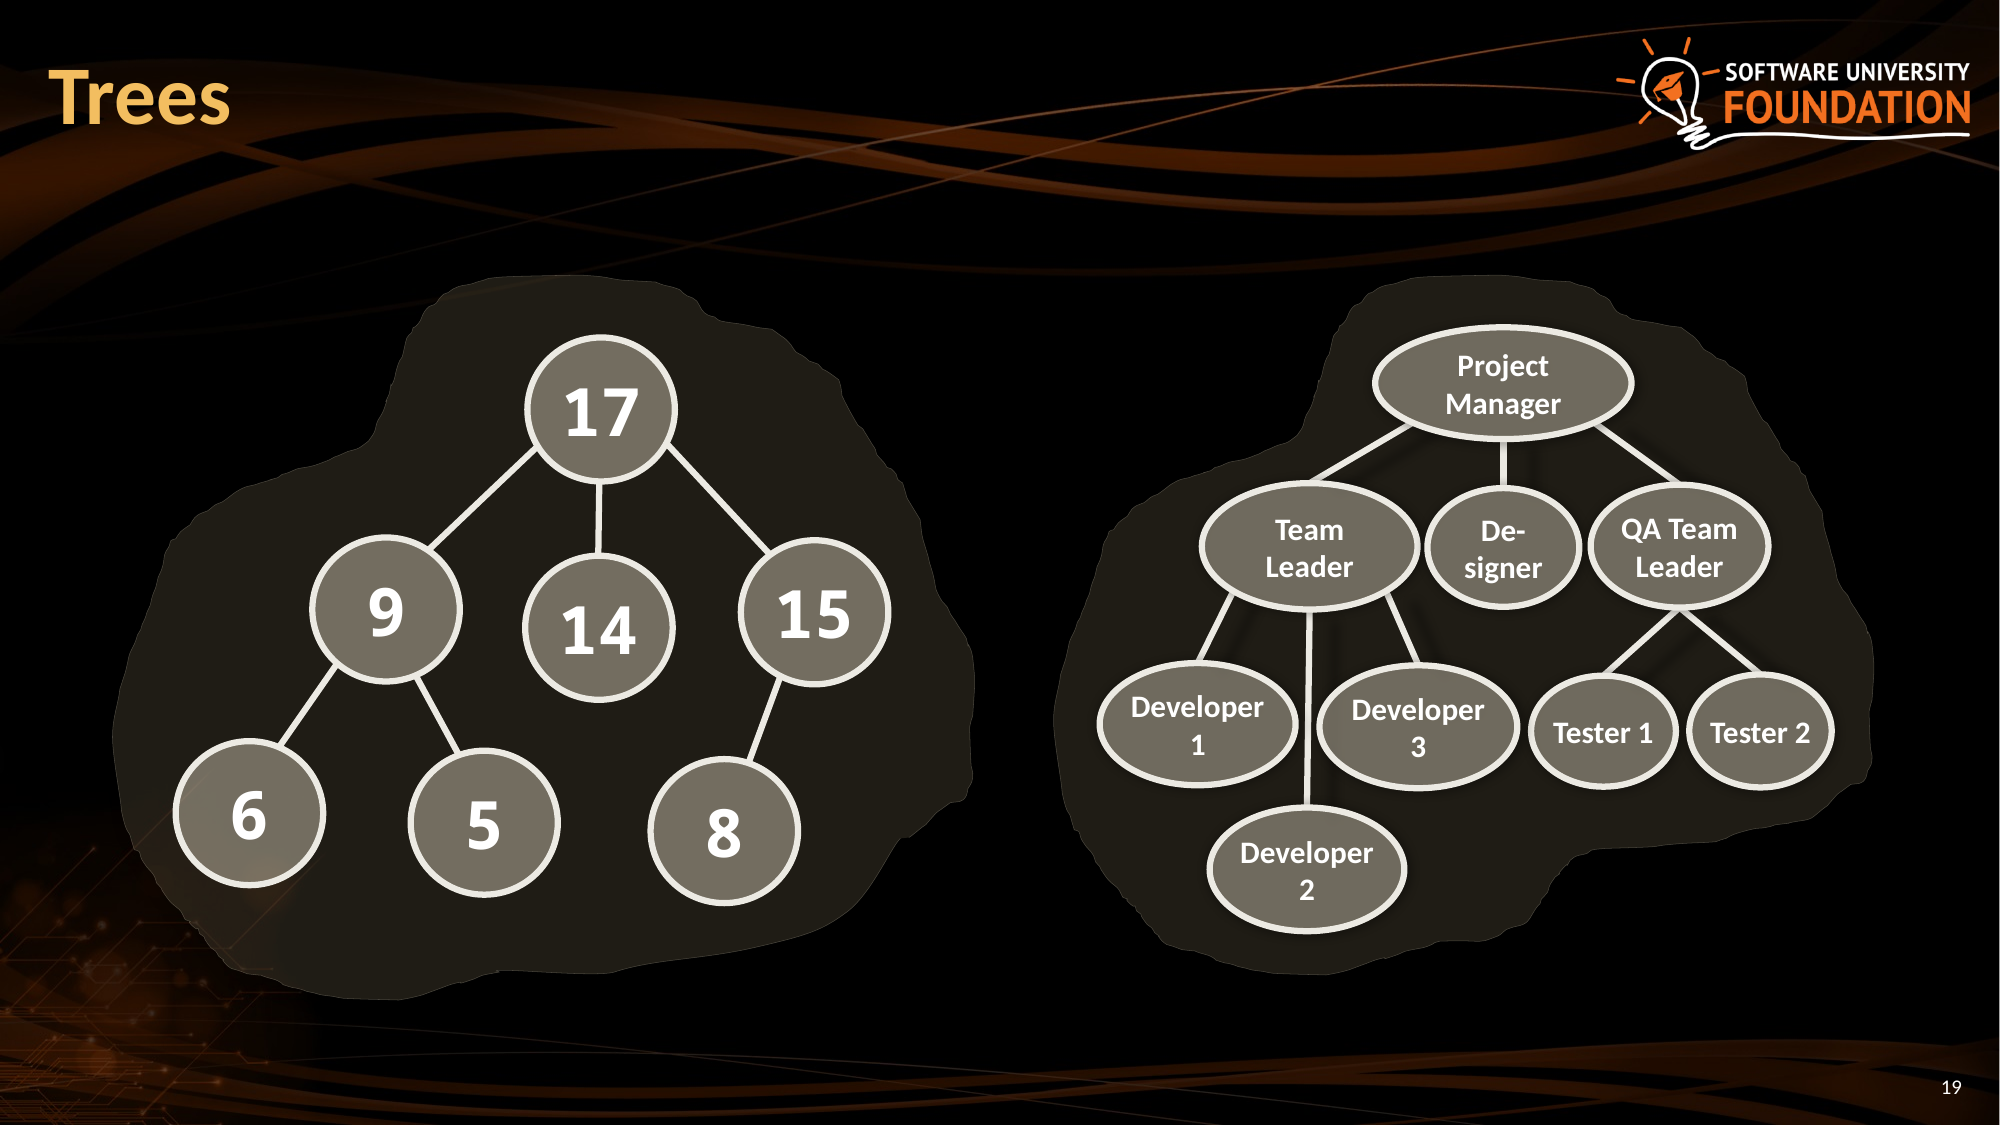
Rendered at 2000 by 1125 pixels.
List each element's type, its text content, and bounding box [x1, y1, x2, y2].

picture [0, 0, 2000, 1125]
slide_number 19 [1897, 1070, 1968, 1103]
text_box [1053, 274, 1875, 975]
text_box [112, 274, 975, 1001]
title Trees [30, 6, 1602, 189]
